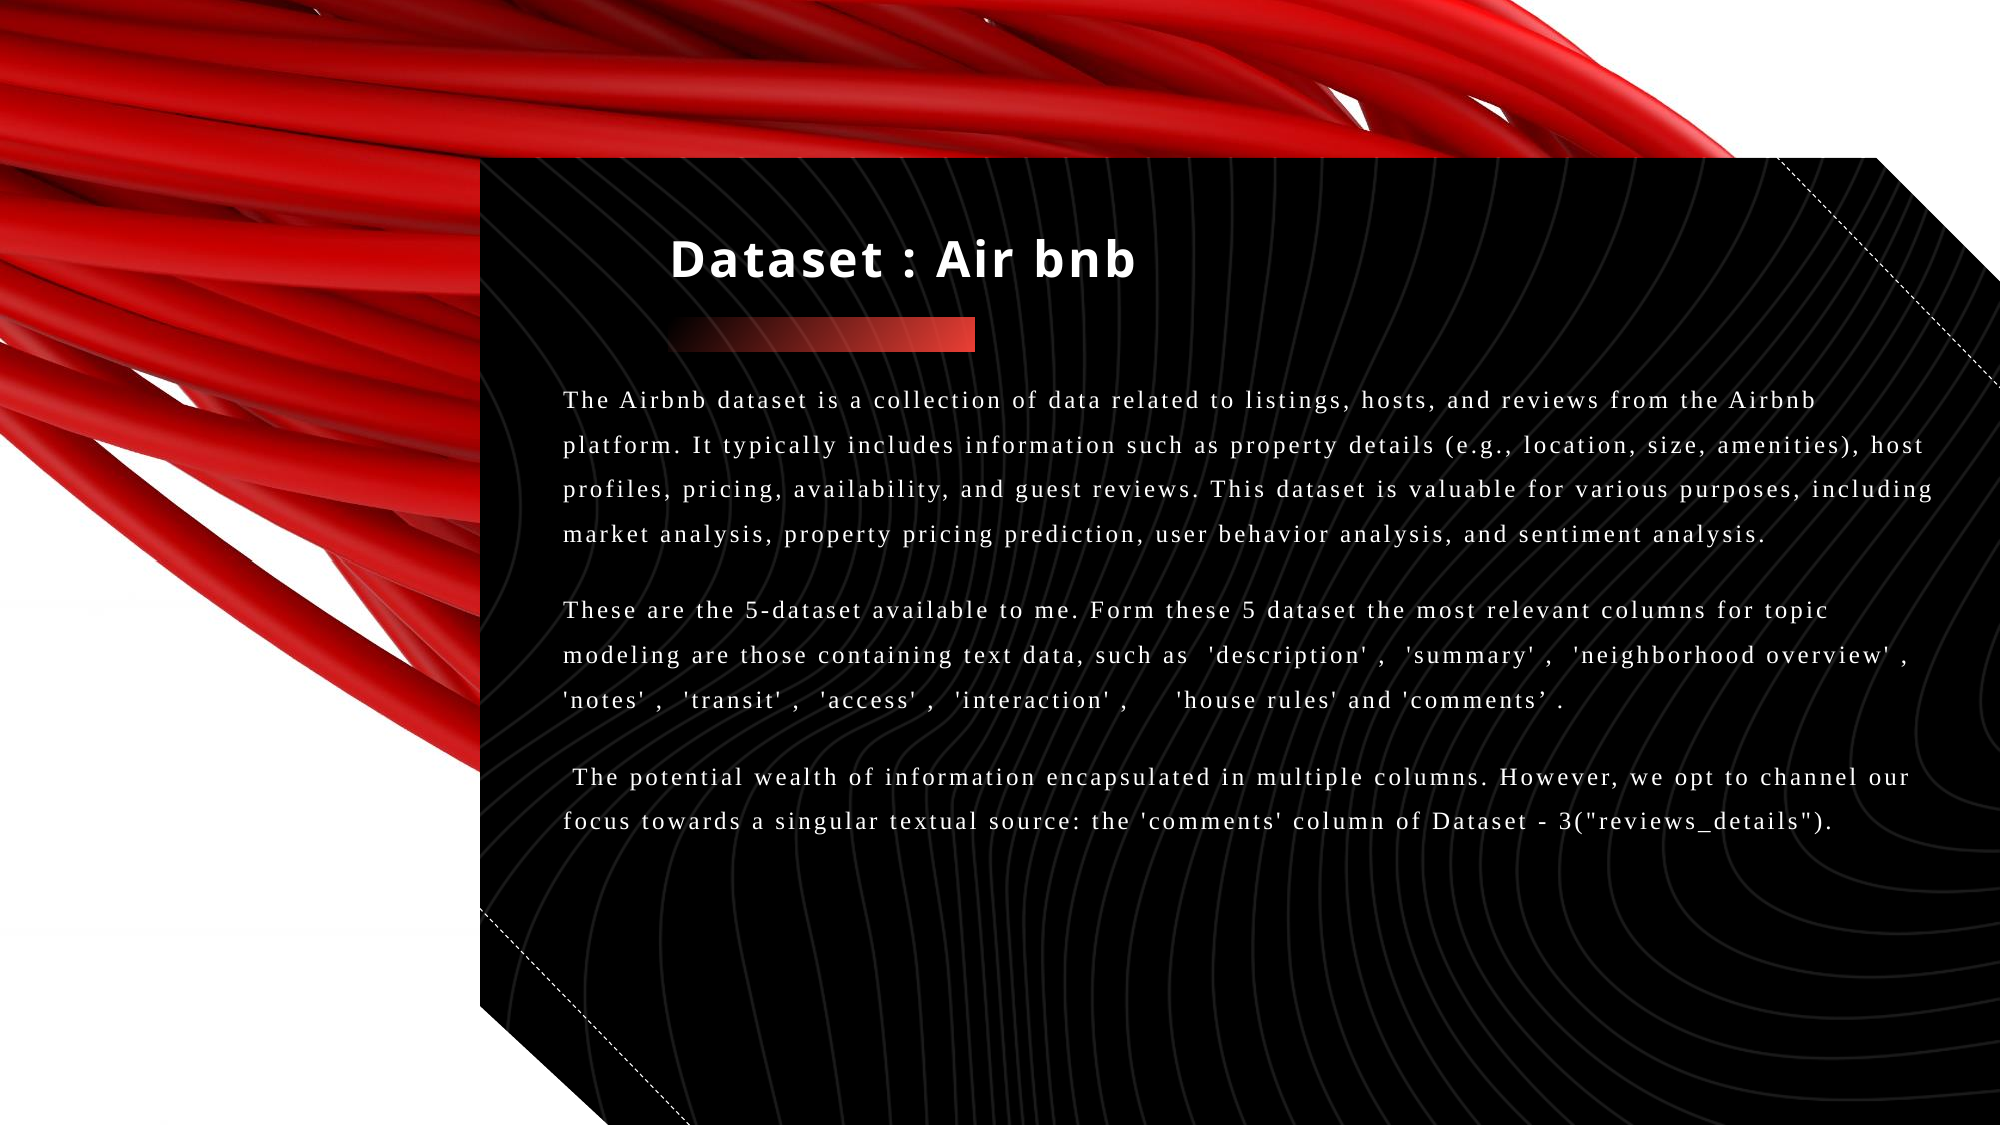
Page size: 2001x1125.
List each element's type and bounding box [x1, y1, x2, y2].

picture [0, 0, 2000, 1125]
text_box [474, 902, 704, 1125]
text_box [1776, 156, 2000, 394]
